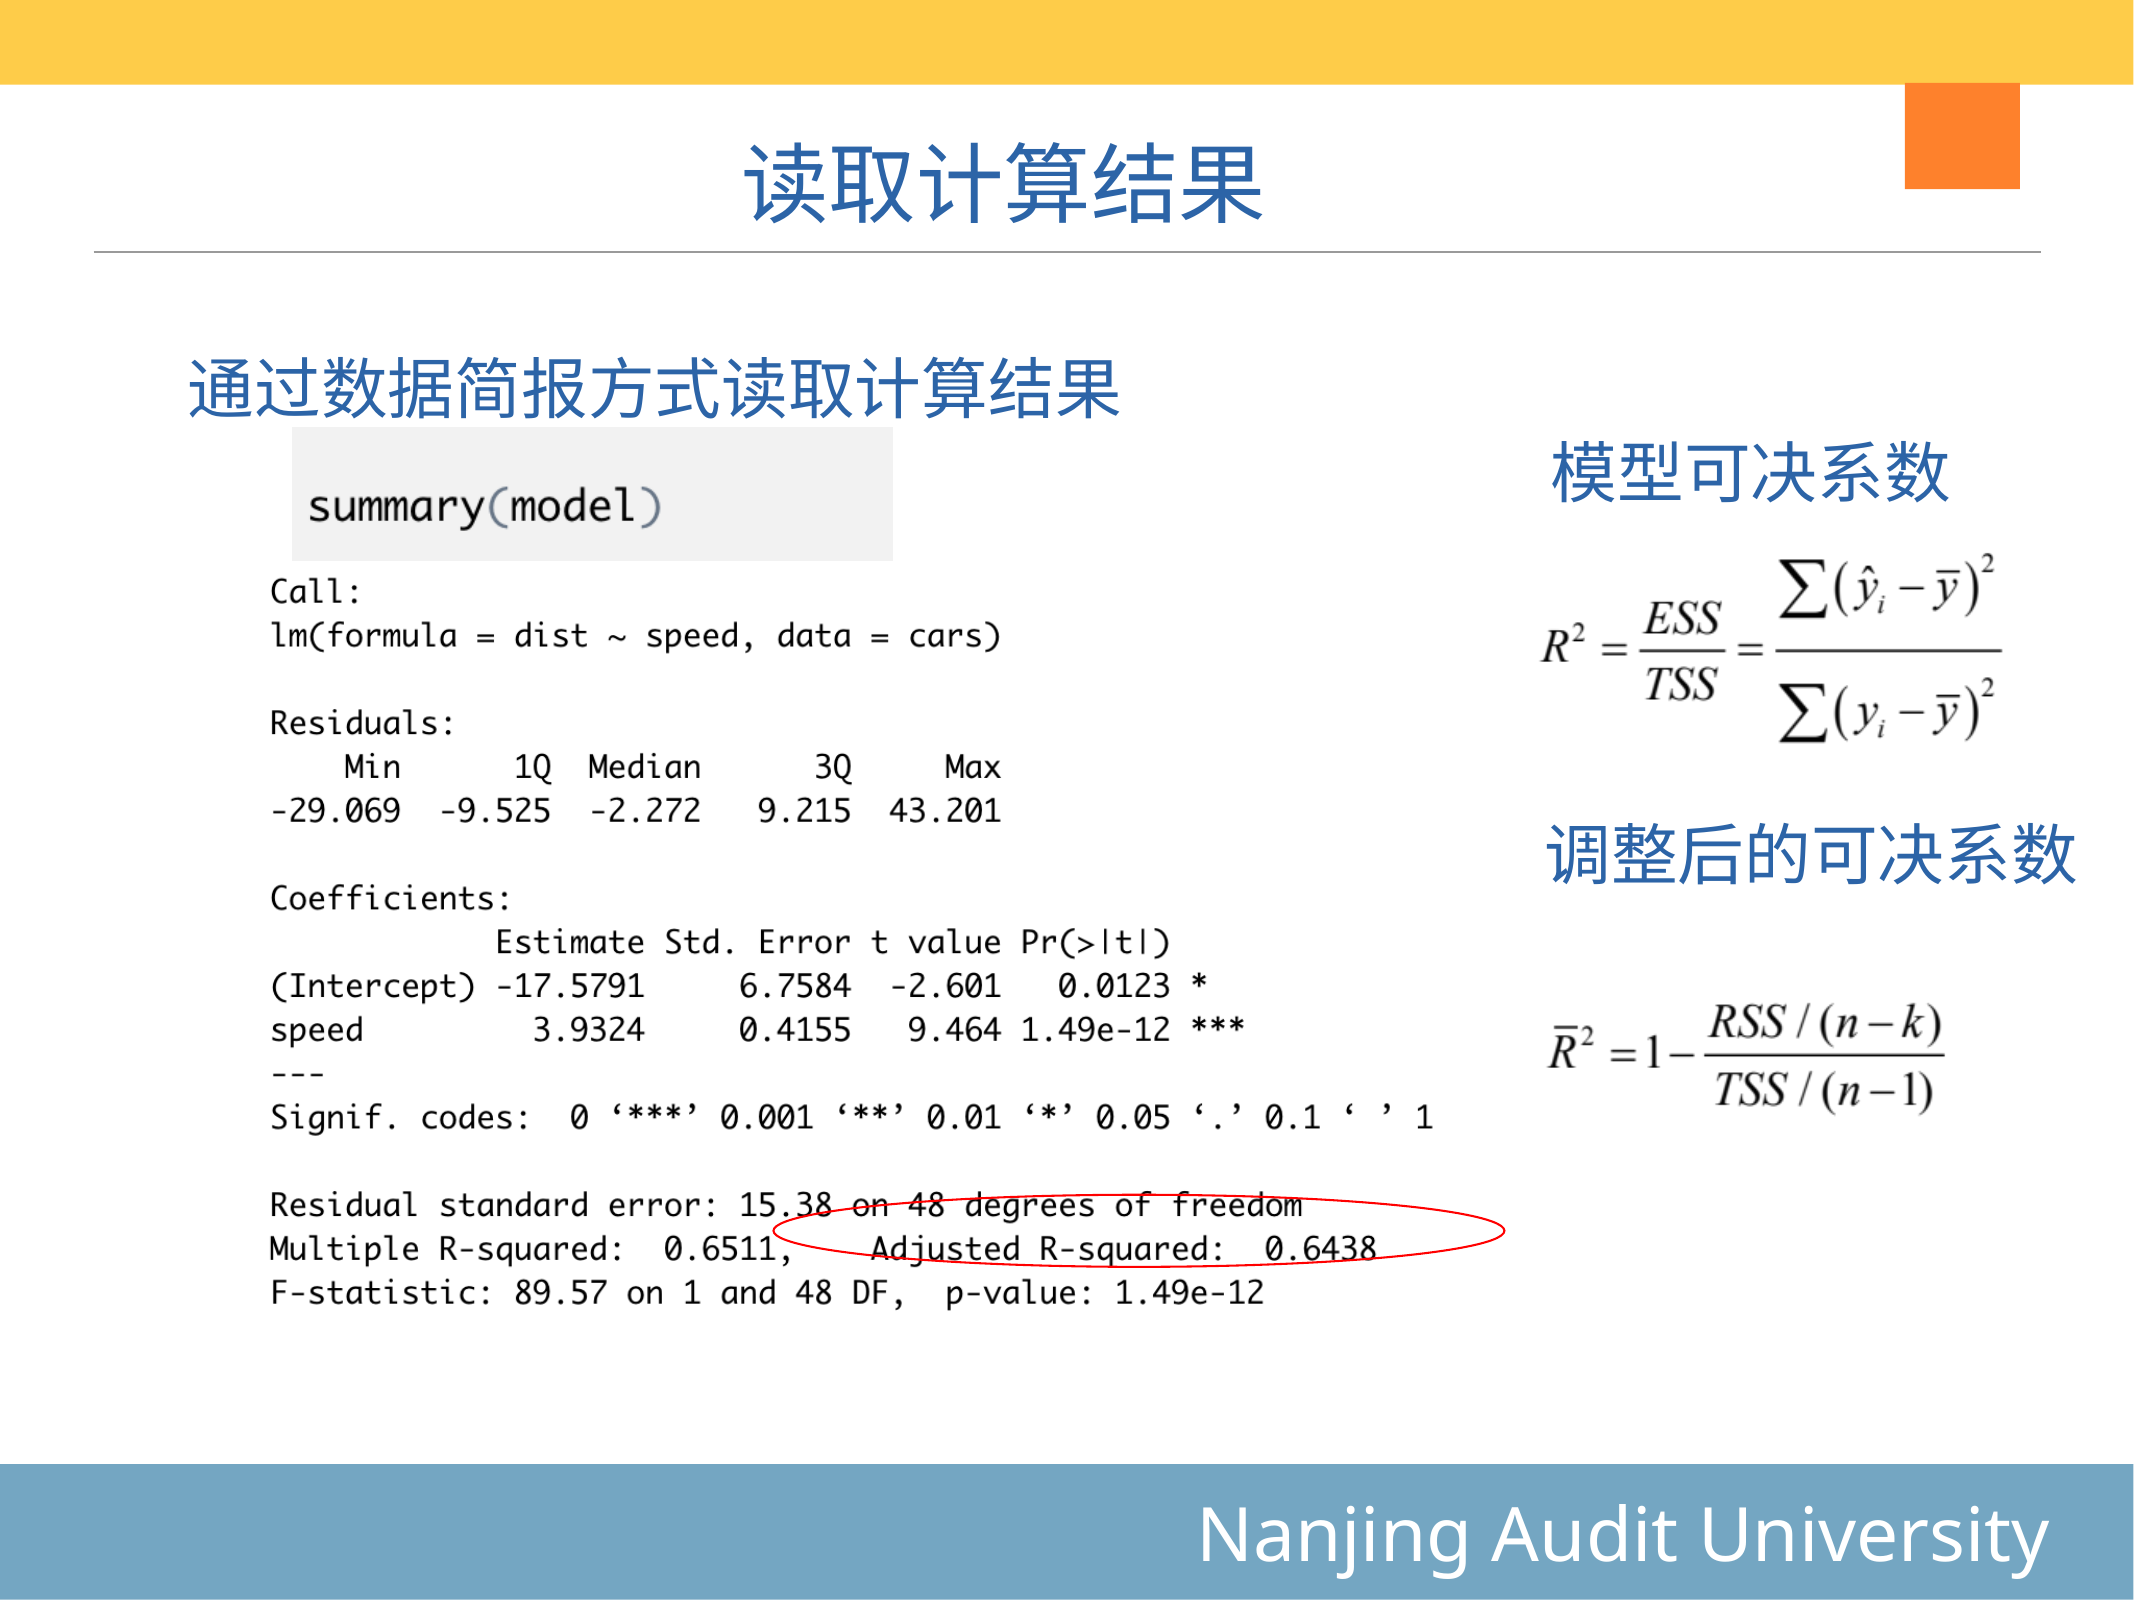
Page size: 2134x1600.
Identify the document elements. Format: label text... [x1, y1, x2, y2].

picture [1533, 521, 2009, 779]
text_box 模型可决系数 [1542, 422, 1960, 519]
picture [249, 427, 1469, 1335]
text_box 调整后的可决系数 [1535, 804, 2087, 901]
title 读取计算结果 [124, 92, 1884, 244]
text_box 通过数据简报方式读取计算结果 [179, 338, 1469, 435]
text_box [1469, 1215, 1505, 1247]
picture [1540, 992, 1950, 1121]
